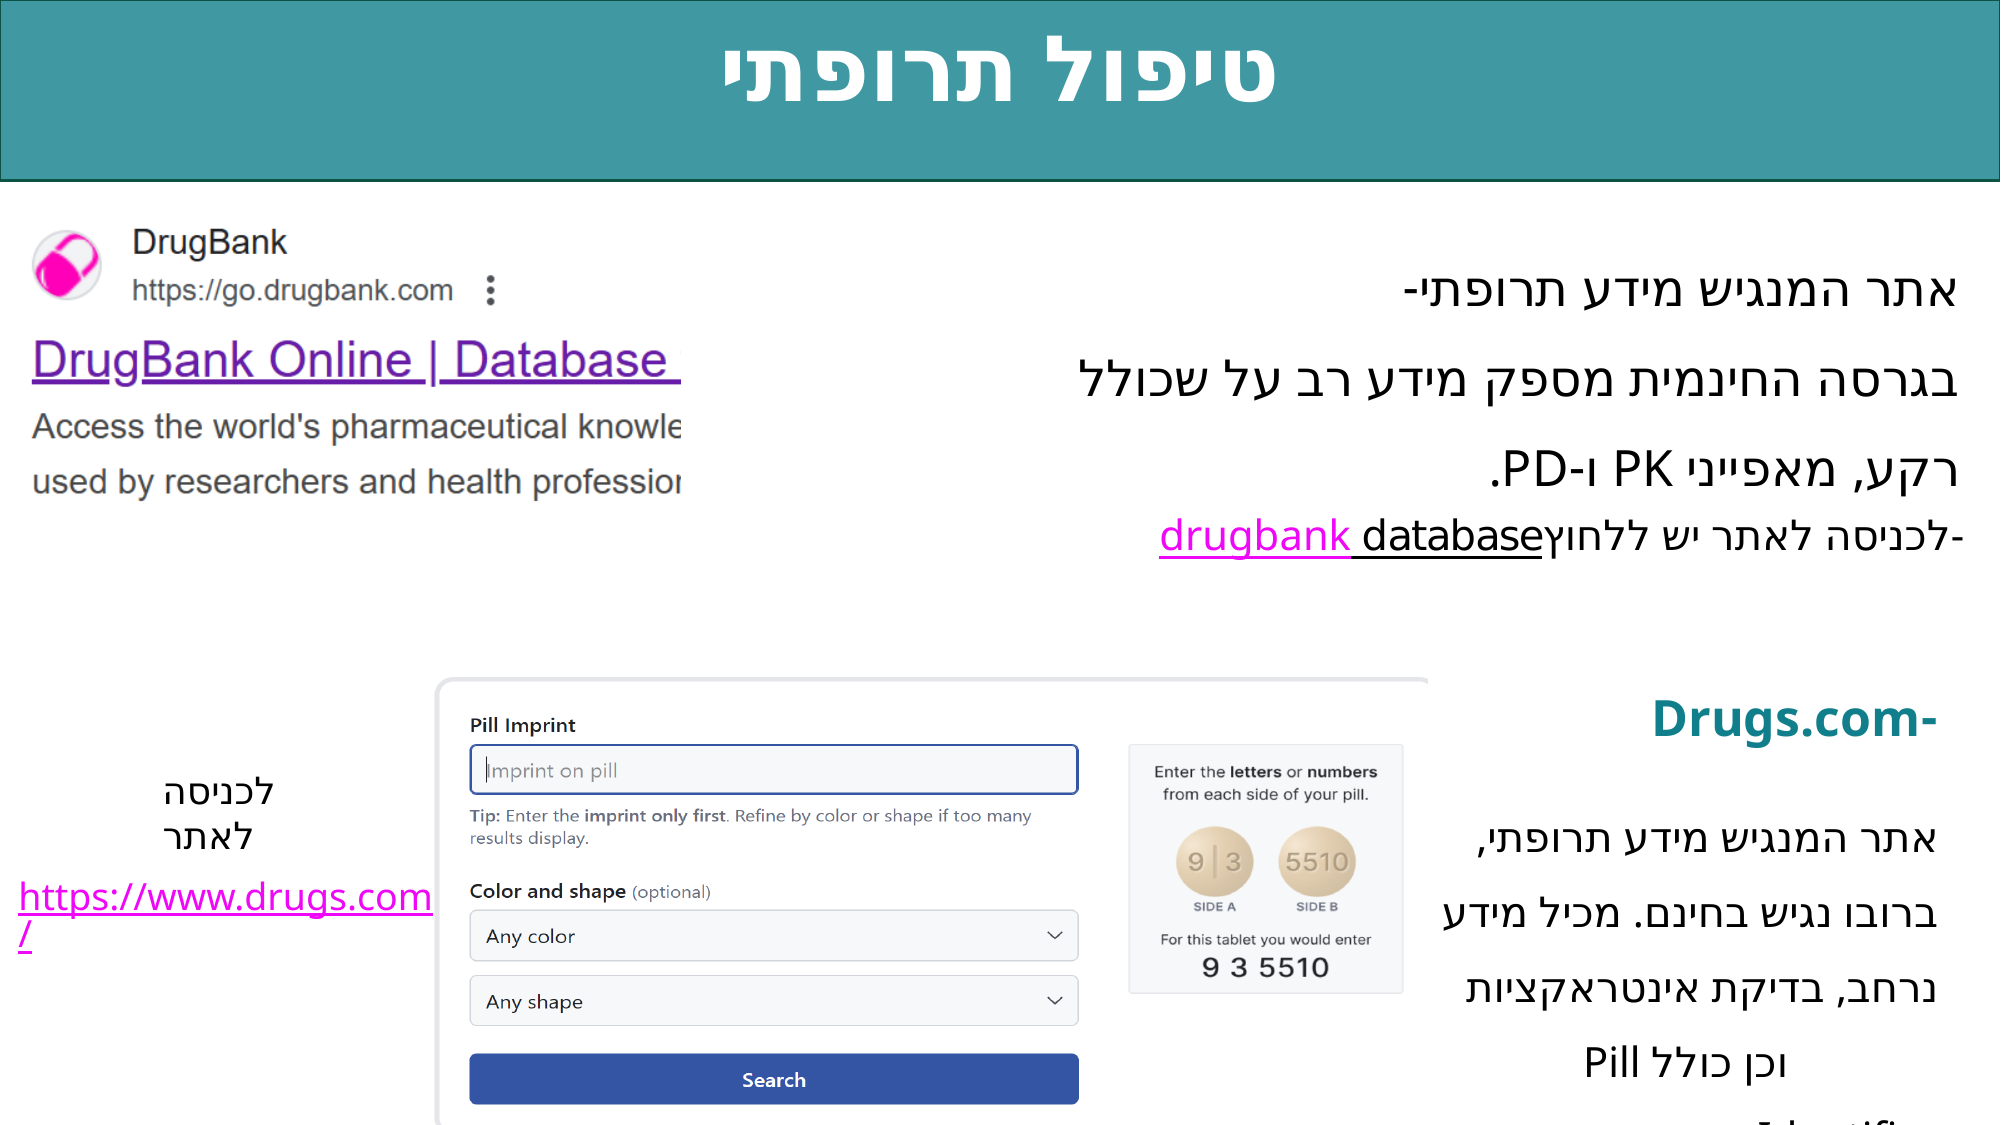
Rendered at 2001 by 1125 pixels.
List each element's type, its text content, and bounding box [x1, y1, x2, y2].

text_box אתר המנגיש מידע תרופתי, ברובו נגיש בחינם. מכיל מידע נרחב, בדיקת אינטראקציות וכן כולל Pill Identifier [1428, 777, 1954, 1125]
text_box drugbank databaseלכניסה לאתר יש ללחוץ- [988, 501, 1990, 571]
text_box https://www.drugs.com/ [3, 865, 428, 932]
text_box טיפול תרופתי [125, 11, 1875, 148]
picture [10, 180, 681, 535]
text_box -Drugs.com [1584, 679, 1954, 755]
text_box [0, 0, 2000, 182]
picture [428, 676, 1428, 1125]
text_box אתר המנגיש מידע תרופתי- בגרסה החינמית מספק מידע רב על שכולל רקע, מאפייני PK ו-PD. [988, 218, 1976, 501]
text_box לכניסה לאתר [147, 759, 346, 865]
